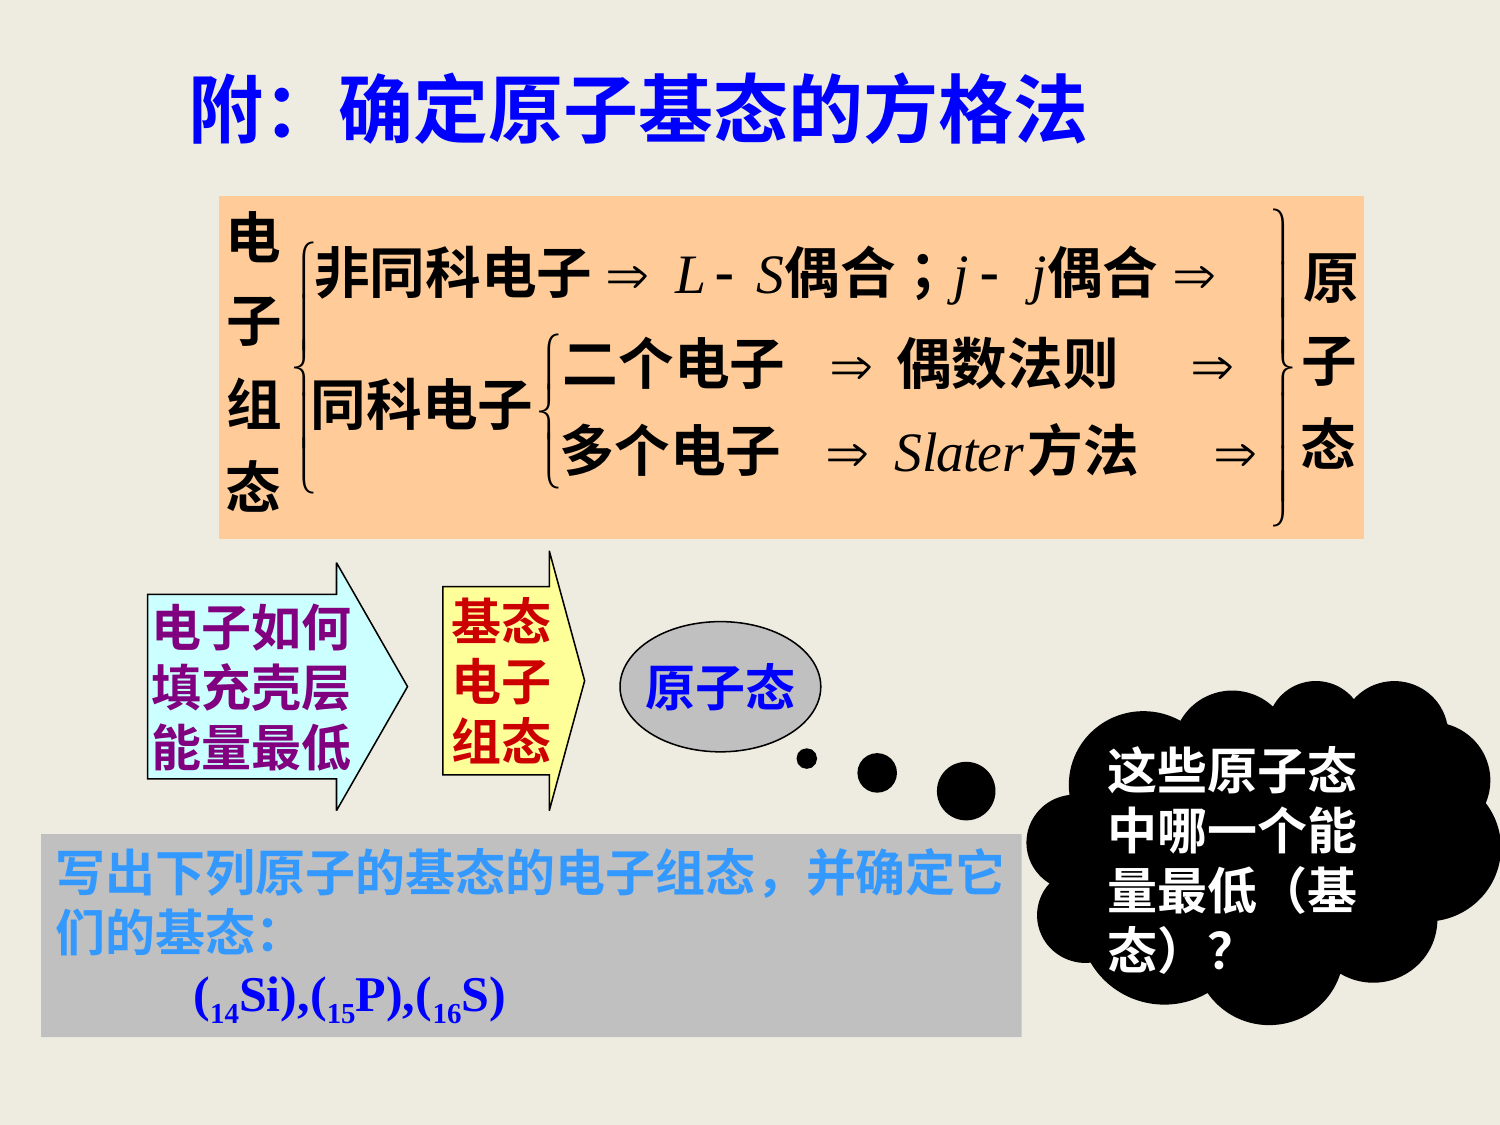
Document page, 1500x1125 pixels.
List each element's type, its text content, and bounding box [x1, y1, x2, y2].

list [218, 196, 1365, 540]
text_box 附：确定原子基态的方格法 [123, 54, 1176, 160]
text_box 这些原子态中哪一个能量最低（基态）？ [858, 753, 897, 792]
text_box 这些原子态中哪一个能量最低（基态）？ [1027, 681, 1500, 1025]
text_box 这些原子态中哪一个能量最低（基态）？ [937, 762, 995, 820]
text_box 这些原子态中哪一个能量最低（基态）？ [797, 749, 817, 769]
text_box 基态 电子 组态 [442, 551, 585, 811]
text_box 电子如何 填充壳层 能量最低 [147, 562, 408, 811]
text_box 原子态 [620, 621, 821, 752]
text_box 写出下列原子的基态的电子组态，并确定它们的基态： (14Si),(15P),(16S) [41, 834, 1022, 1038]
